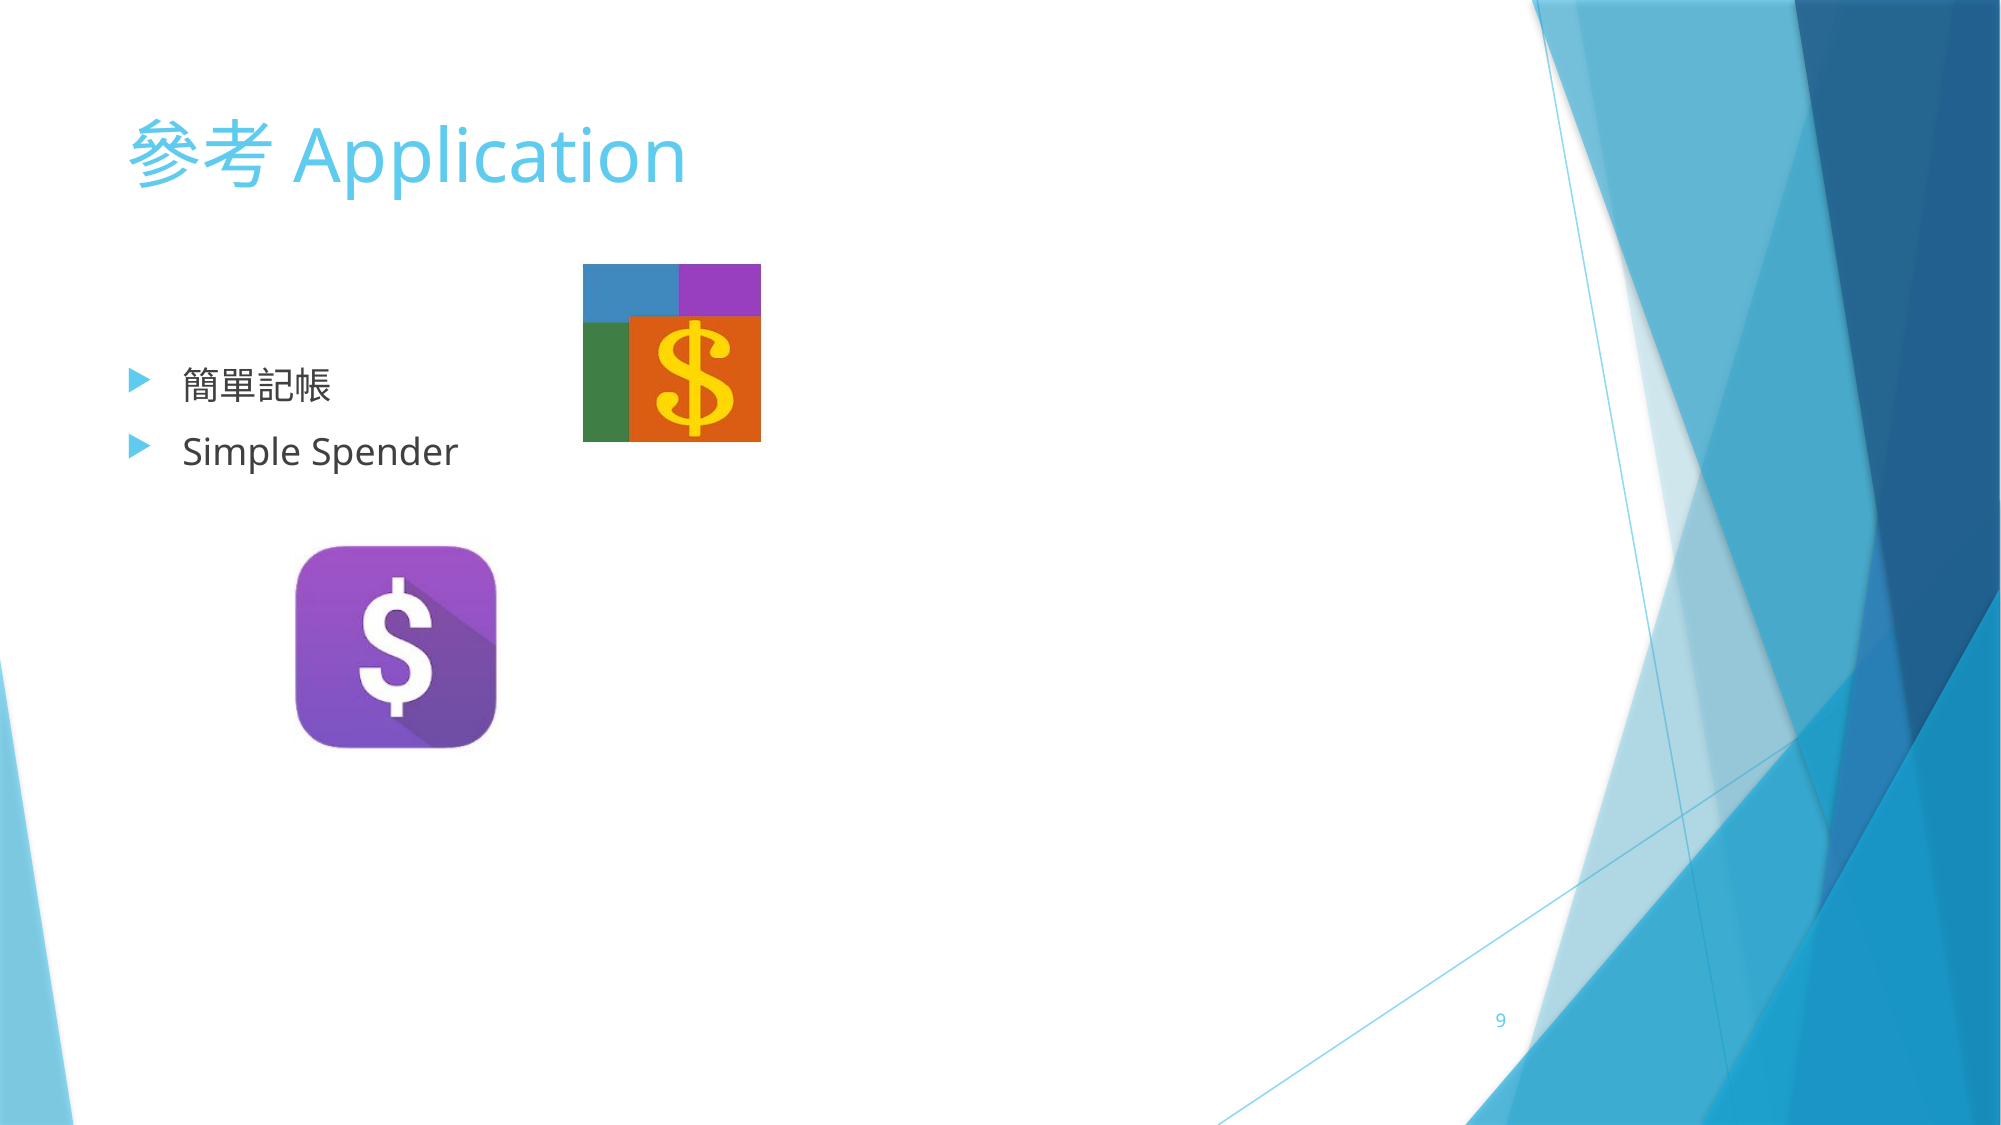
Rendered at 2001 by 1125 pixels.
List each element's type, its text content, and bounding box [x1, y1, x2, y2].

title 參考Application [111, 99, 1522, 317]
picture [293, 537, 502, 754]
slide_number 9 [1409, 991, 1522, 1051]
list 簡單記帳 Simple Spender [111, 354, 1522, 992]
picture [578, 259, 767, 449]
